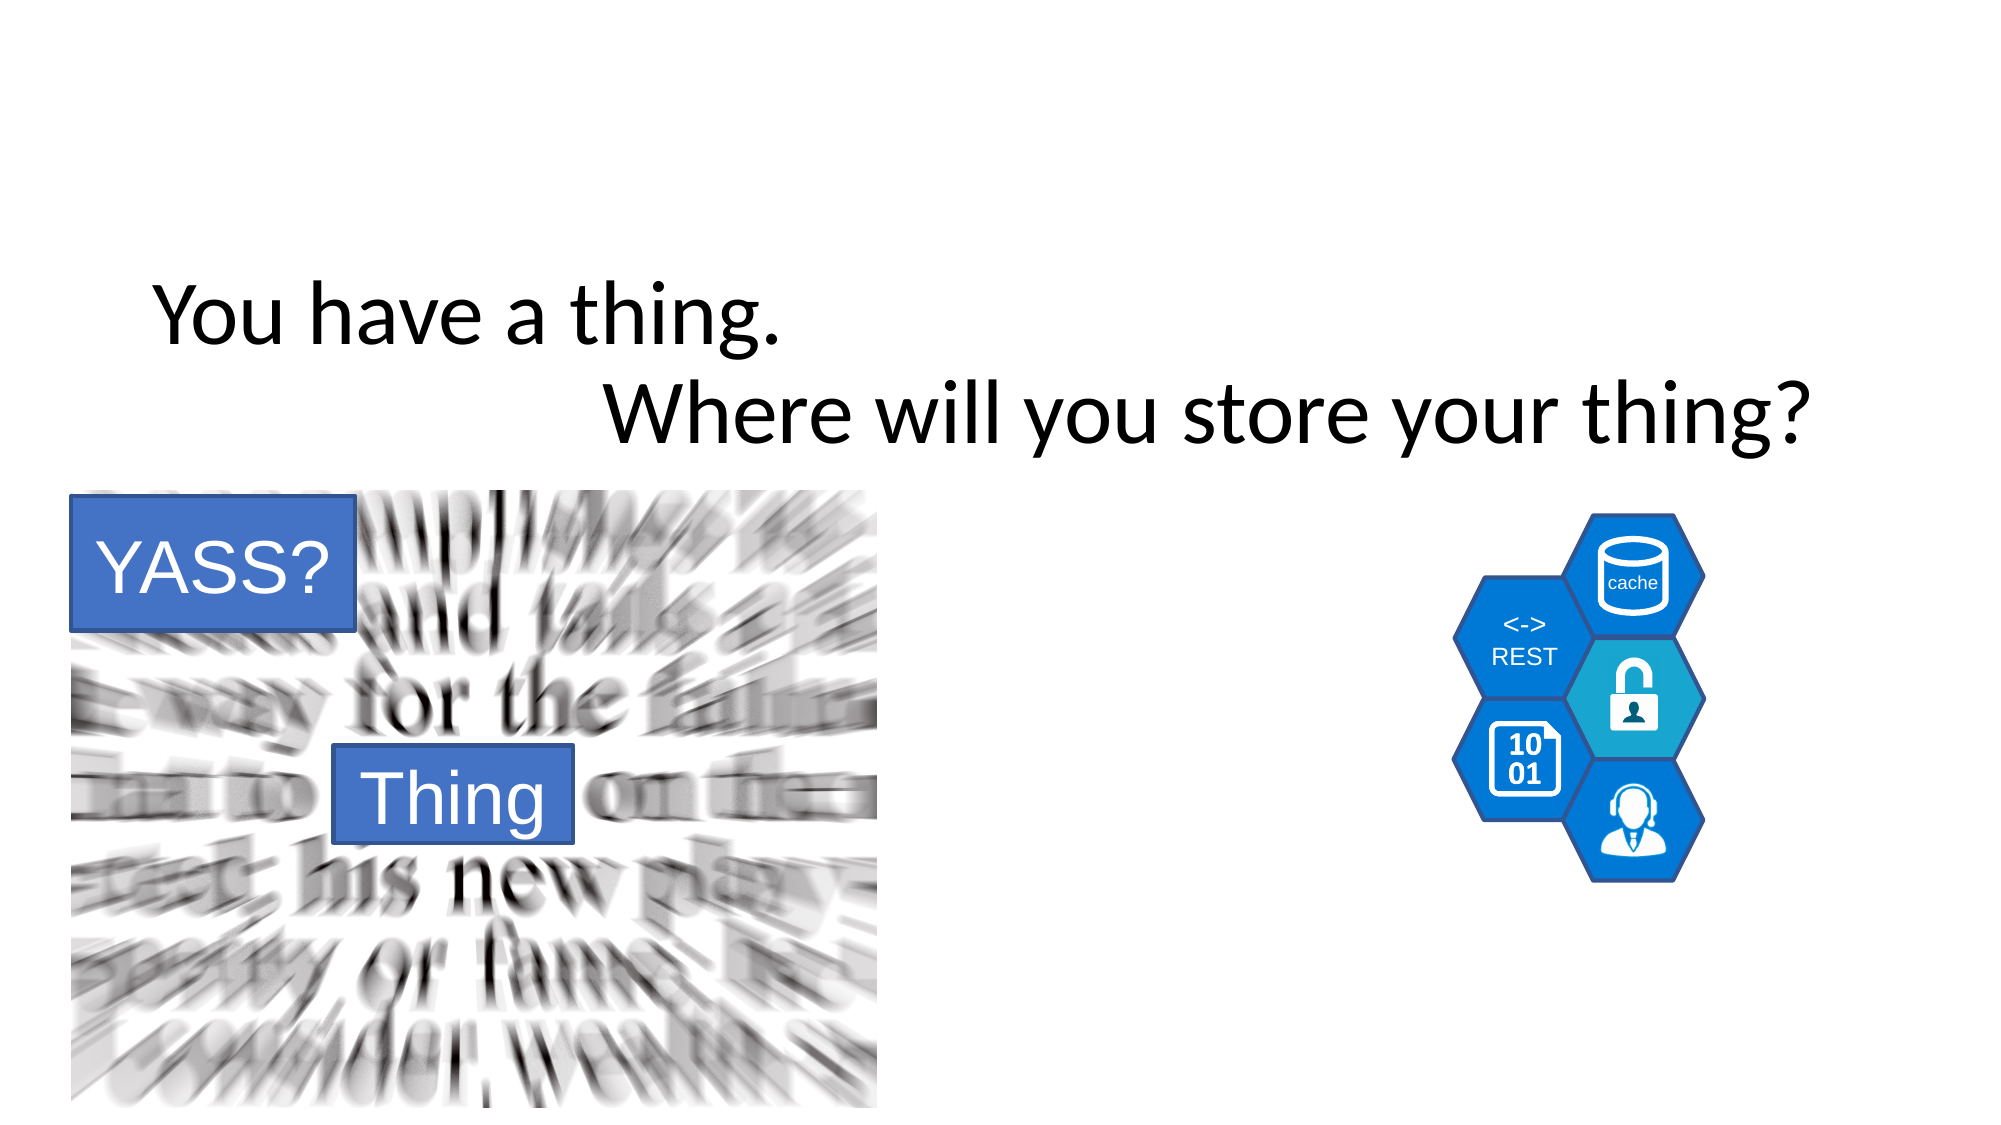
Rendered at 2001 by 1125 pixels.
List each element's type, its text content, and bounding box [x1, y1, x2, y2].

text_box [1562, 515, 1704, 637]
text_box <-> REST [1452, 575, 1558, 697]
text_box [1562, 759, 1704, 881]
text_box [1563, 643, 1705, 760]
title You have a thing. Where will you store your thing? [137, 255, 1863, 473]
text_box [1453, 698, 1595, 821]
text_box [70, 490, 877, 1108]
